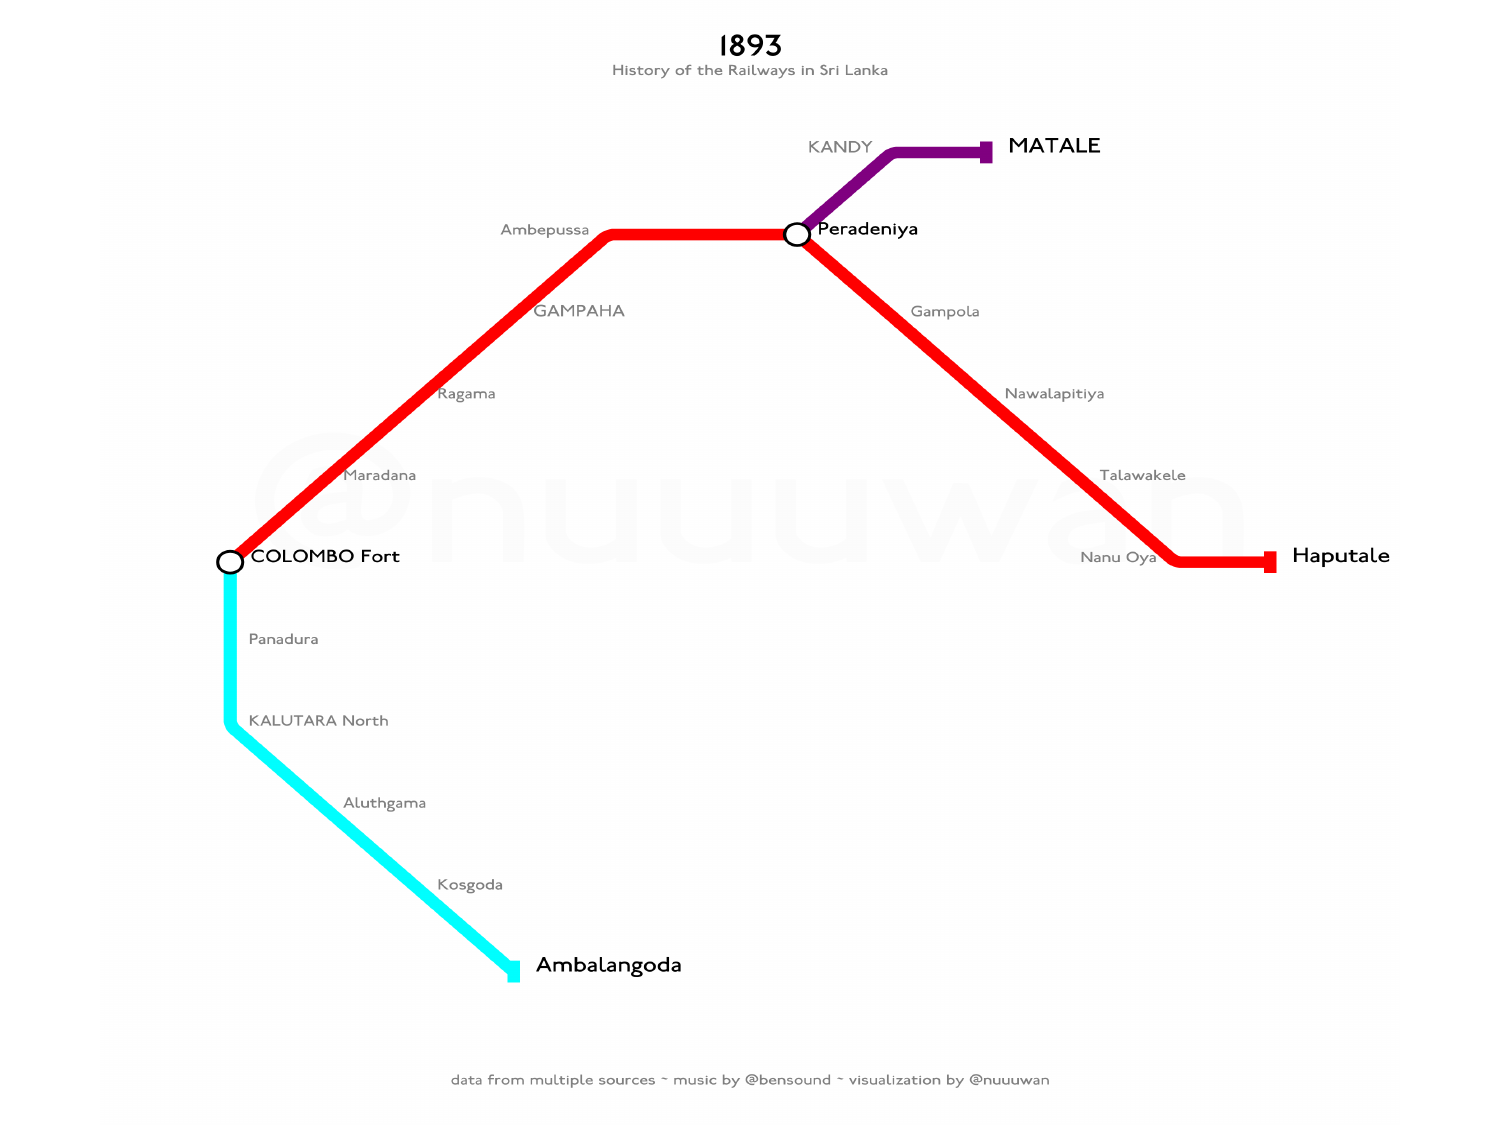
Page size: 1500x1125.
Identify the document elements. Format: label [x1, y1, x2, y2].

picture [100, 0, 1400, 1125]
